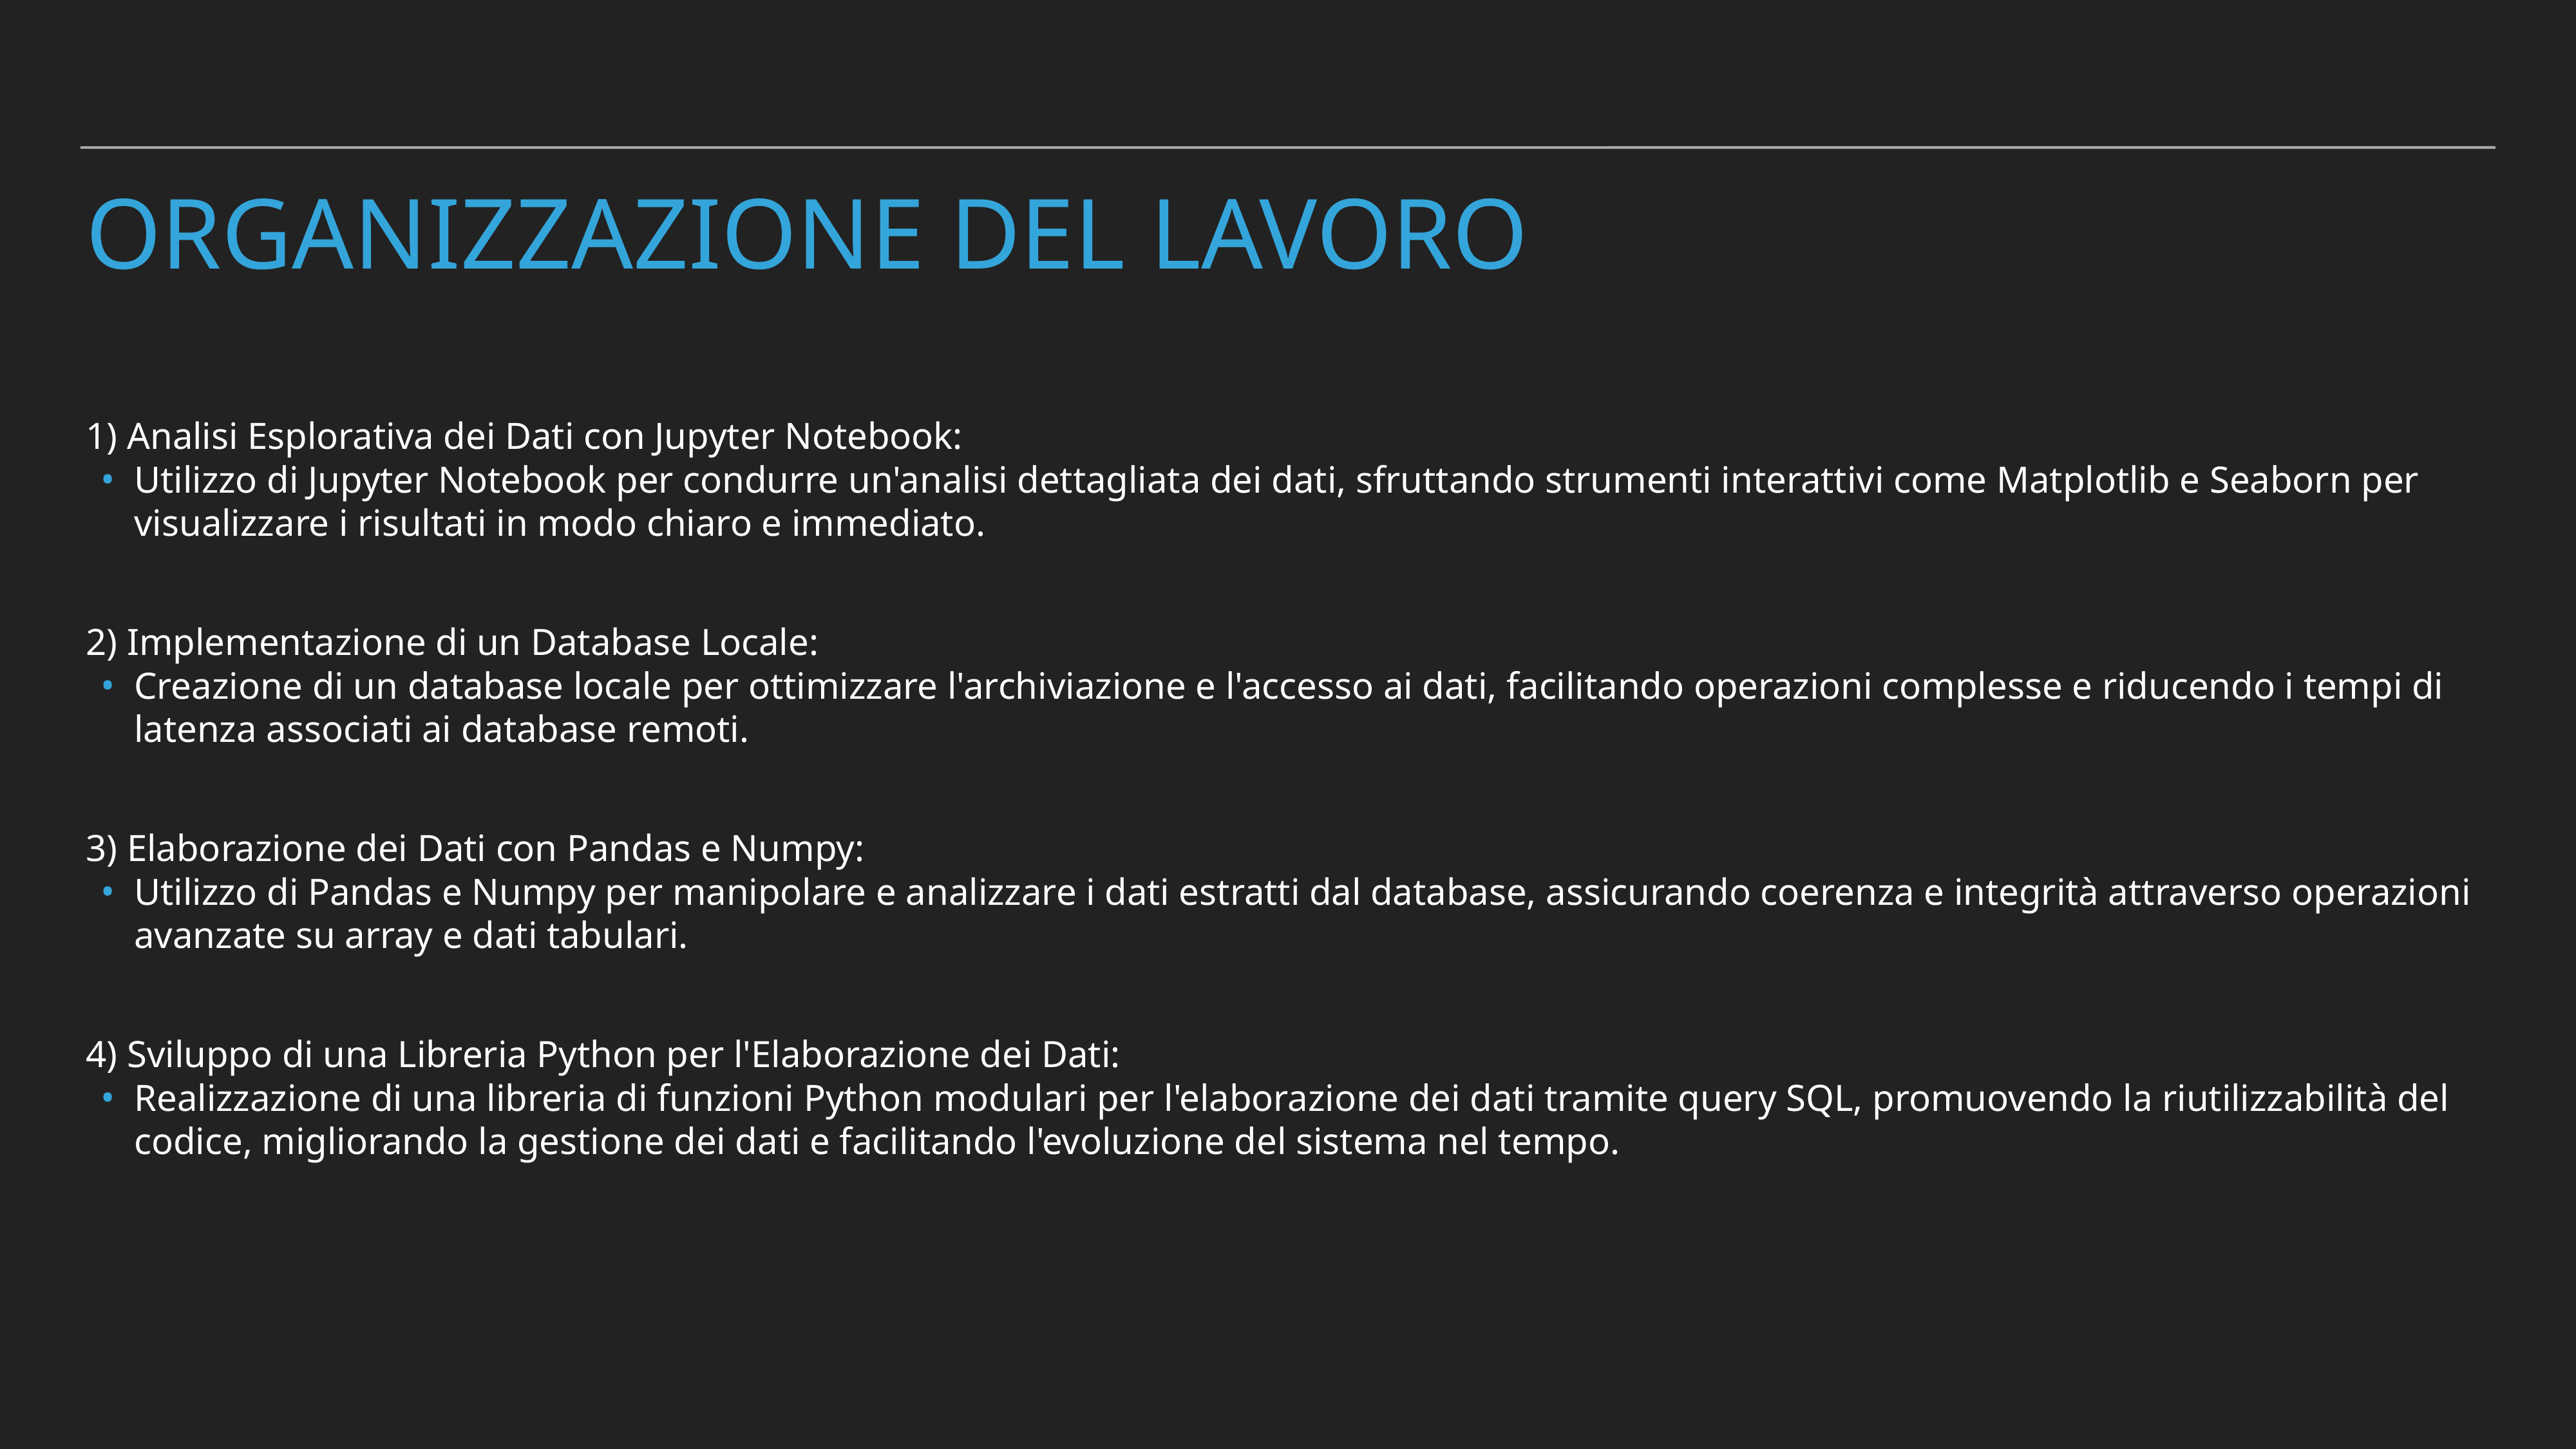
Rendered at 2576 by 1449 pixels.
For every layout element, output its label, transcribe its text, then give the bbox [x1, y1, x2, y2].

title Organizzazione del lavoro [80, 189, 2496, 297]
list 1) Analisi Esplorativa dei Dati con Jupyter Notebook: Utilizzo di Jupyter Notebook per condurre un'analisi dettagliata dei dati, sfruttando strumenti interattivi come Matplotlib e Seaborn per visualizzare i risultati in modo chiaro e immediato. 2) Implementazione di un Database Locale: Creazione di un database locale per ottimizzare l'archiviazione e l'accesso ai dati, facilitando operazioni complesse e riducendo i tempi di latenza associati ai database remoti. 3) Elaborazione dei Dati con Pandas e Numpy: Utilizzo di Pandas e Numpy per manipolare e analizzare i dati estratti dal database, assicurando coerenza e integrità attraverso operazioni avanzate su array e dati tabulari. 4) Sviluppo di una Libreria Python per l'Elaborazione dei Dati: Realizzazione di una libreria di funzioni Python modulari per l'elaborazione dei dati tramite query SQL, promuovendo la riutilizzabilità del codice, migliorando la gestione dei dati e facilitando l'evoluzione del sistema nel tempo. [80, 407, 2496, 1316]
